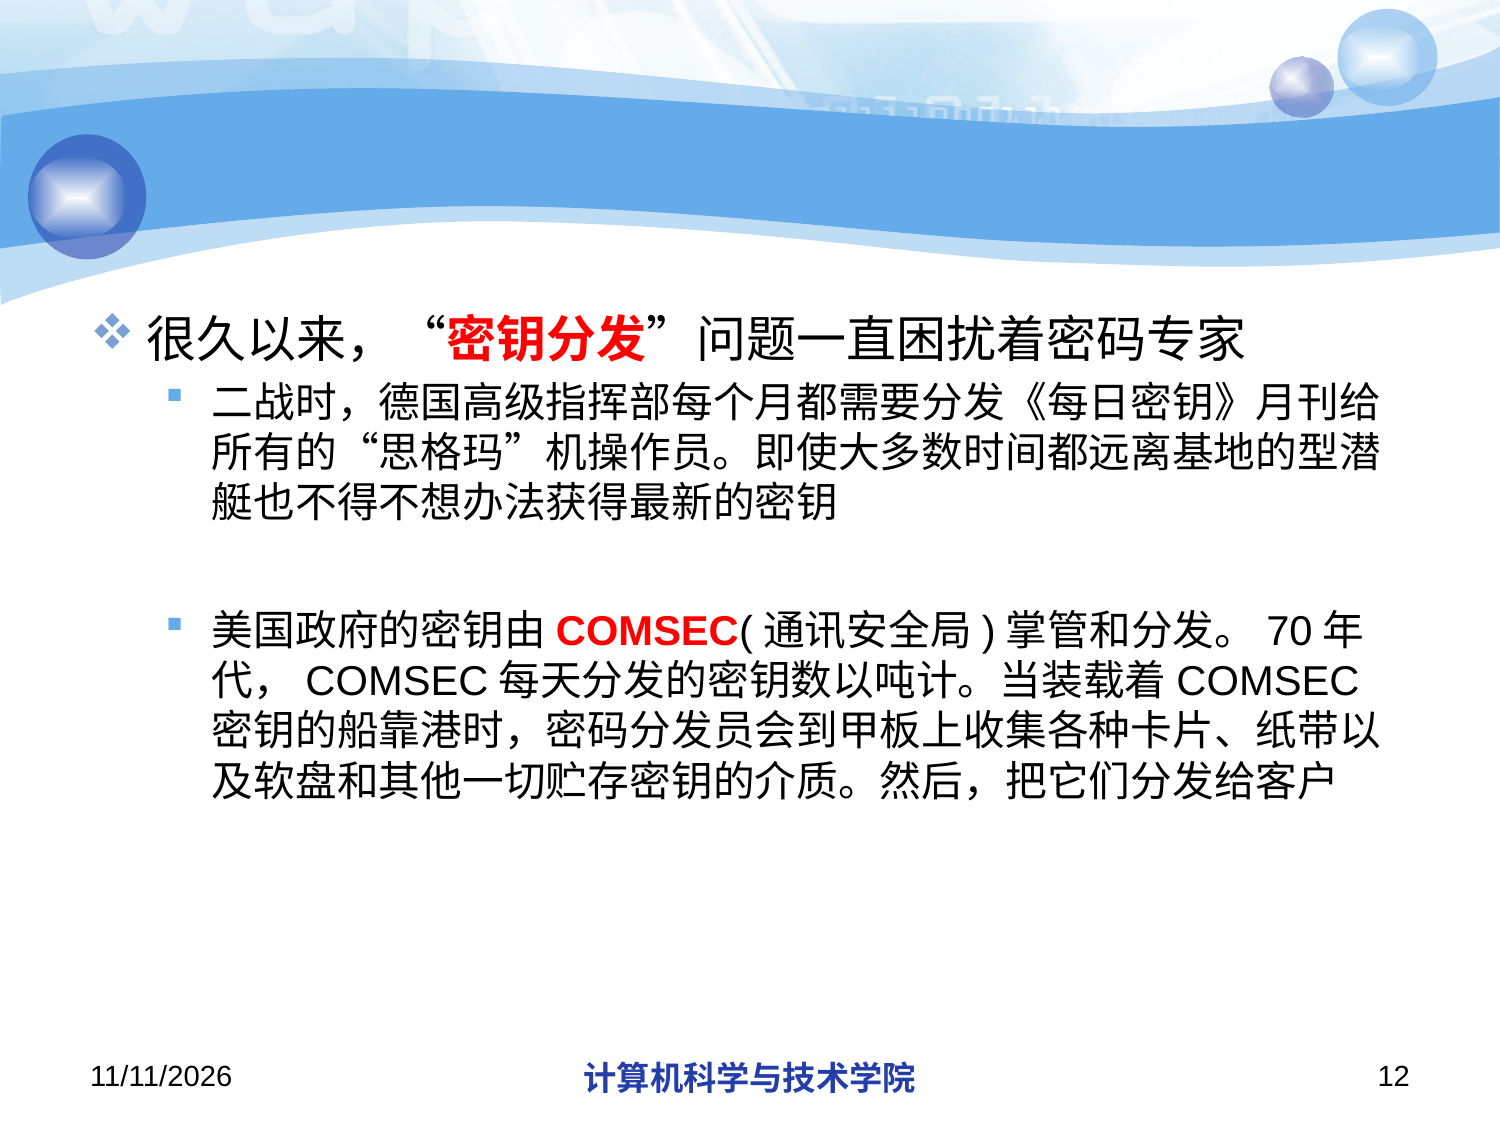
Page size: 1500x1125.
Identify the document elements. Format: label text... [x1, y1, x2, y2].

slide_number 12 [1074, 1049, 1426, 1103]
picture [0, 0, 1500, 113]
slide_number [74, 1049, 426, 1103]
footer 计算机科学与技术学院 [512, 1049, 988, 1103]
